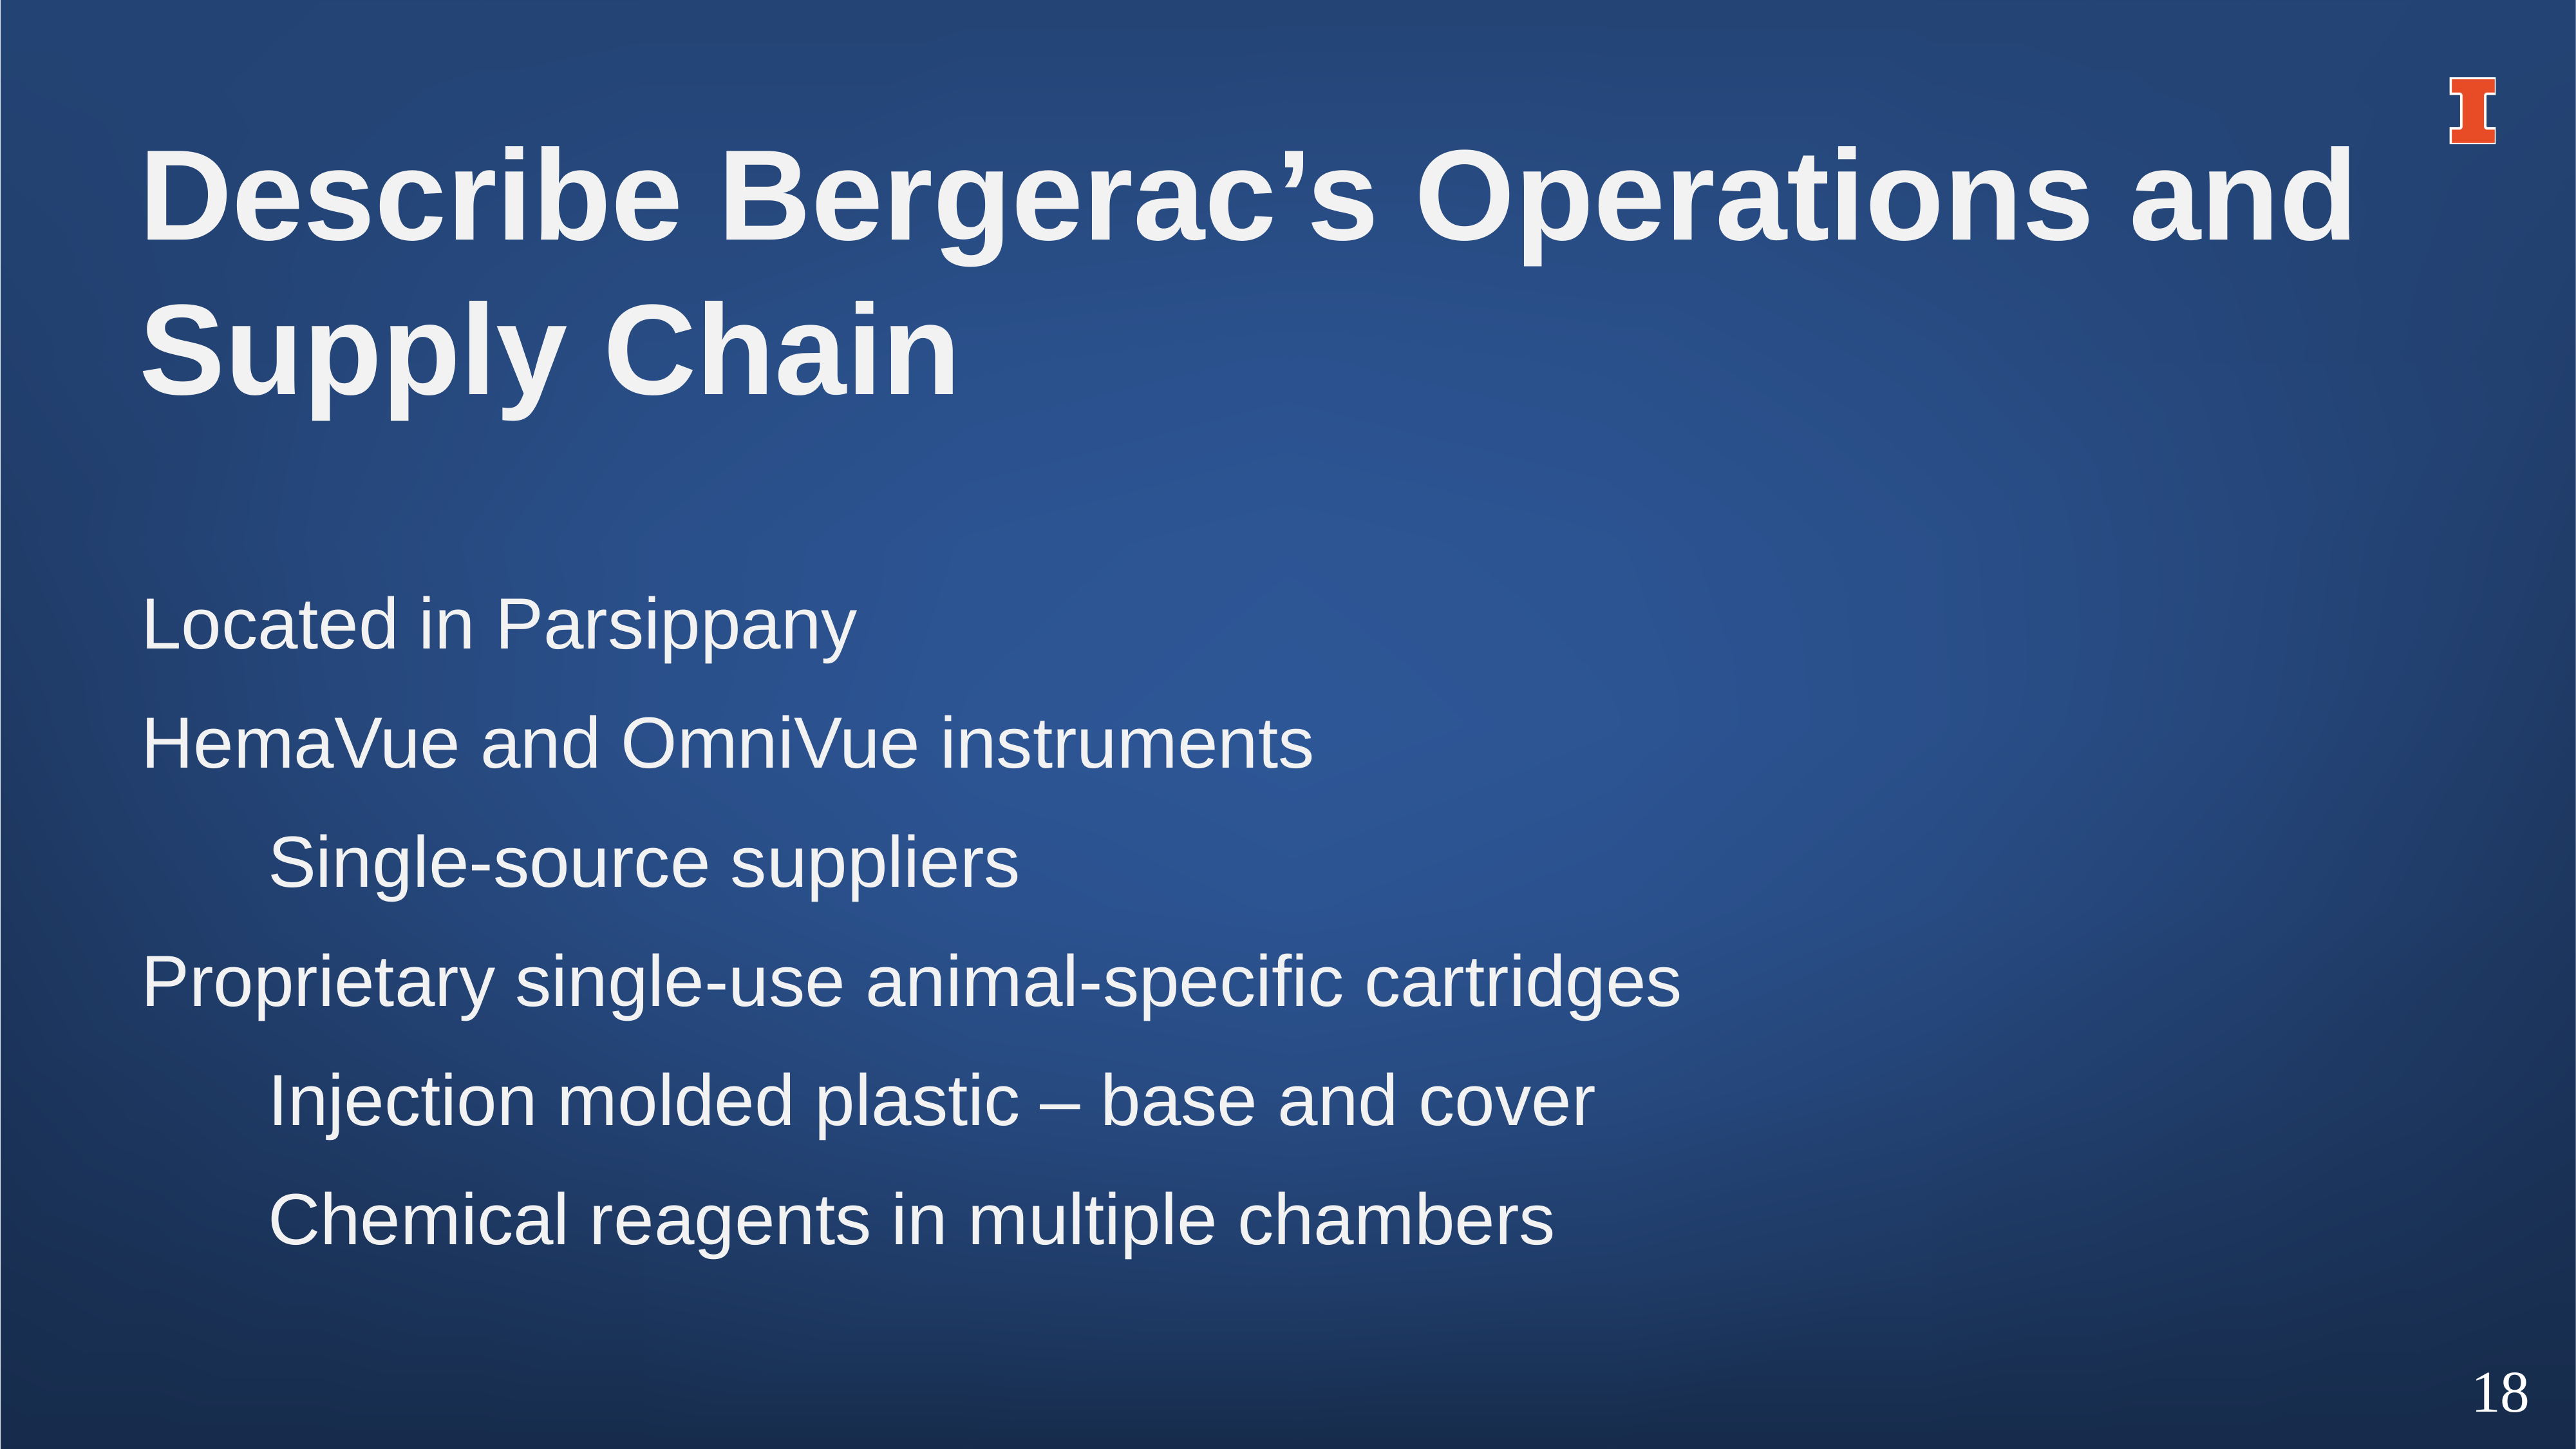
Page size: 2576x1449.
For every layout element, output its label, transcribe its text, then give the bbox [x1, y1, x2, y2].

title Describe Bergerac’s Operations and Supply Chain [129, 106, 2438, 450]
list Located in Parsippany HemaVue and OmniVue instruments Single-source suppliers Proprietary single-use animal-specific cartridges Injection molded plastic – base and cover Chemical reagents in multiple chambers [129, 483, 1724, 1352]
picture [0, 0, 2576, 1449]
